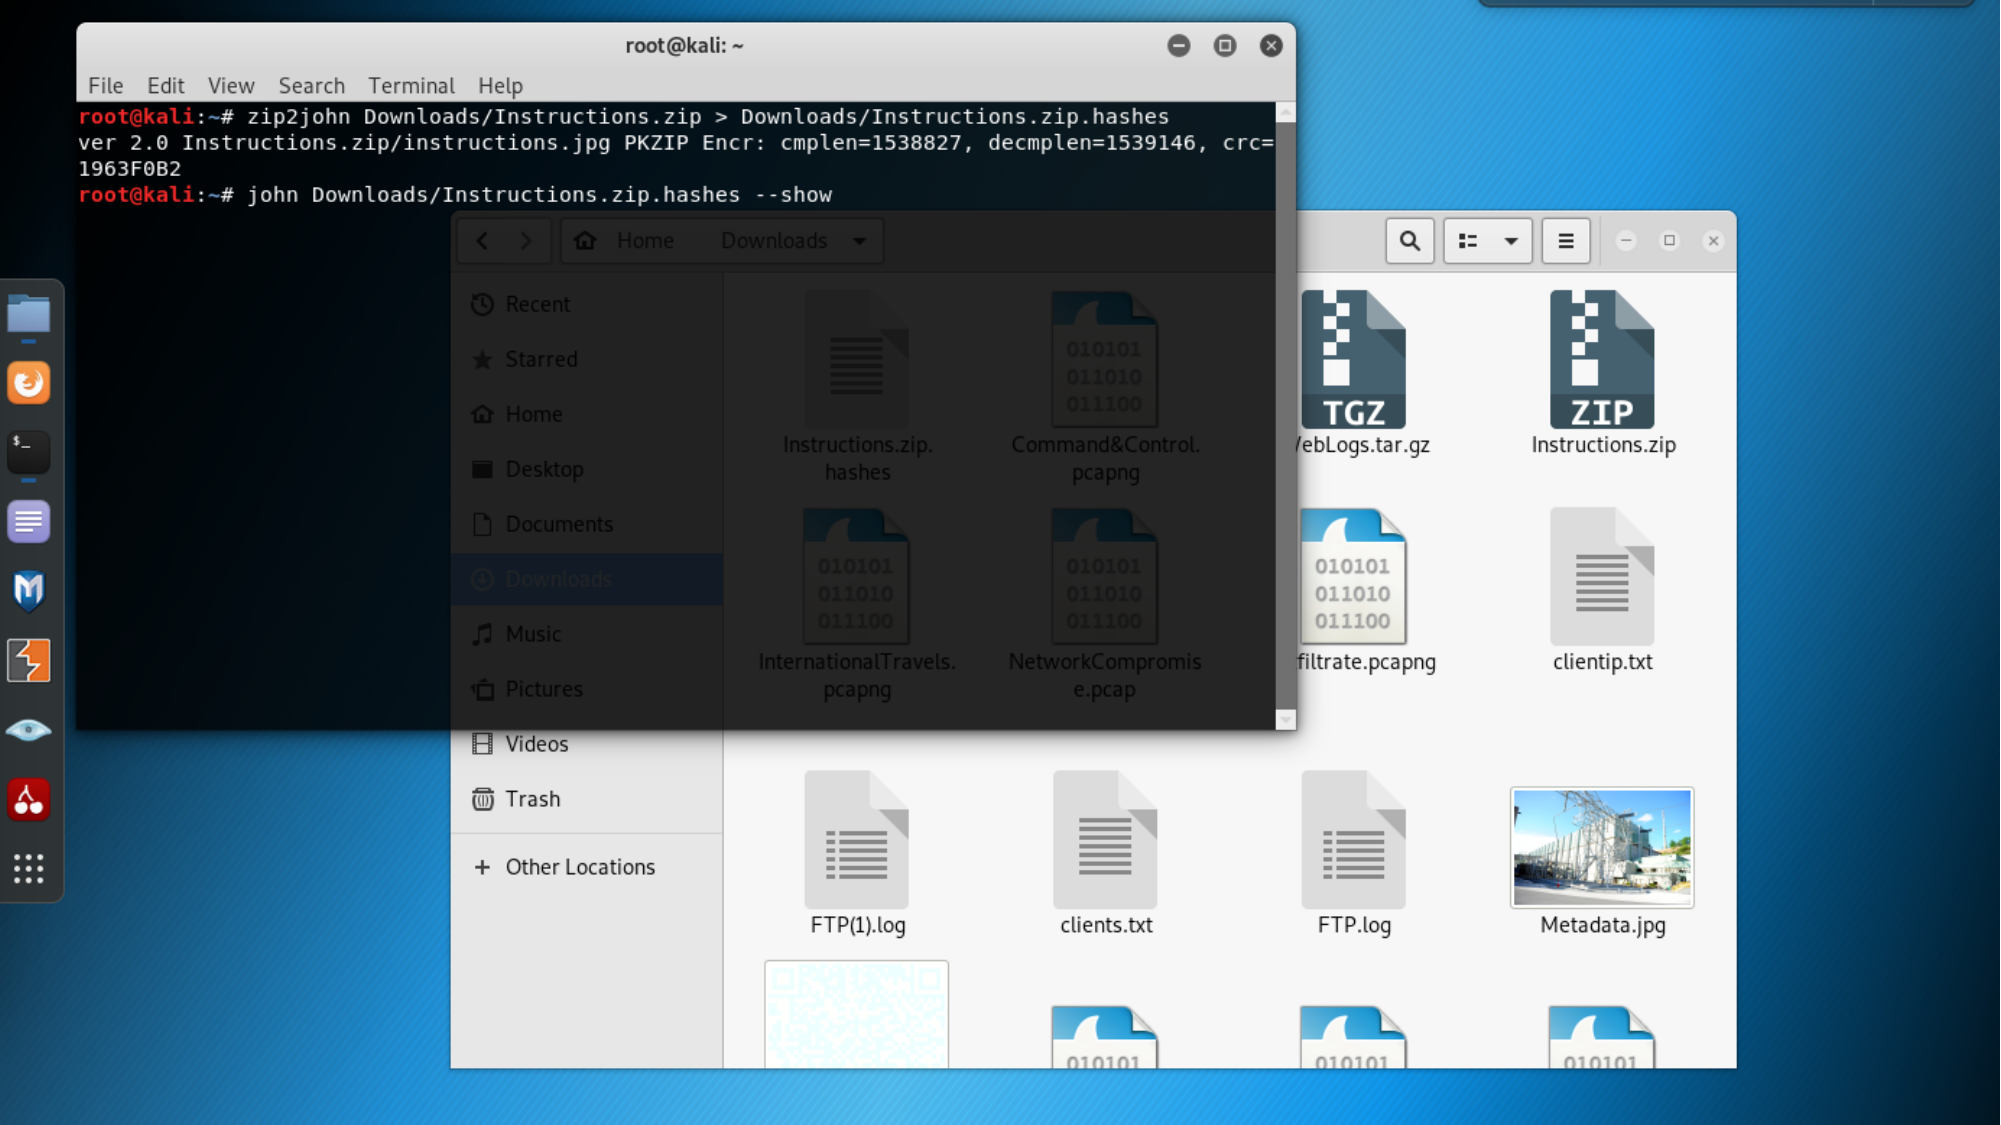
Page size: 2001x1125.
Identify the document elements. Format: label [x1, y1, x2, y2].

list [0, 0, 2000, 1125]
